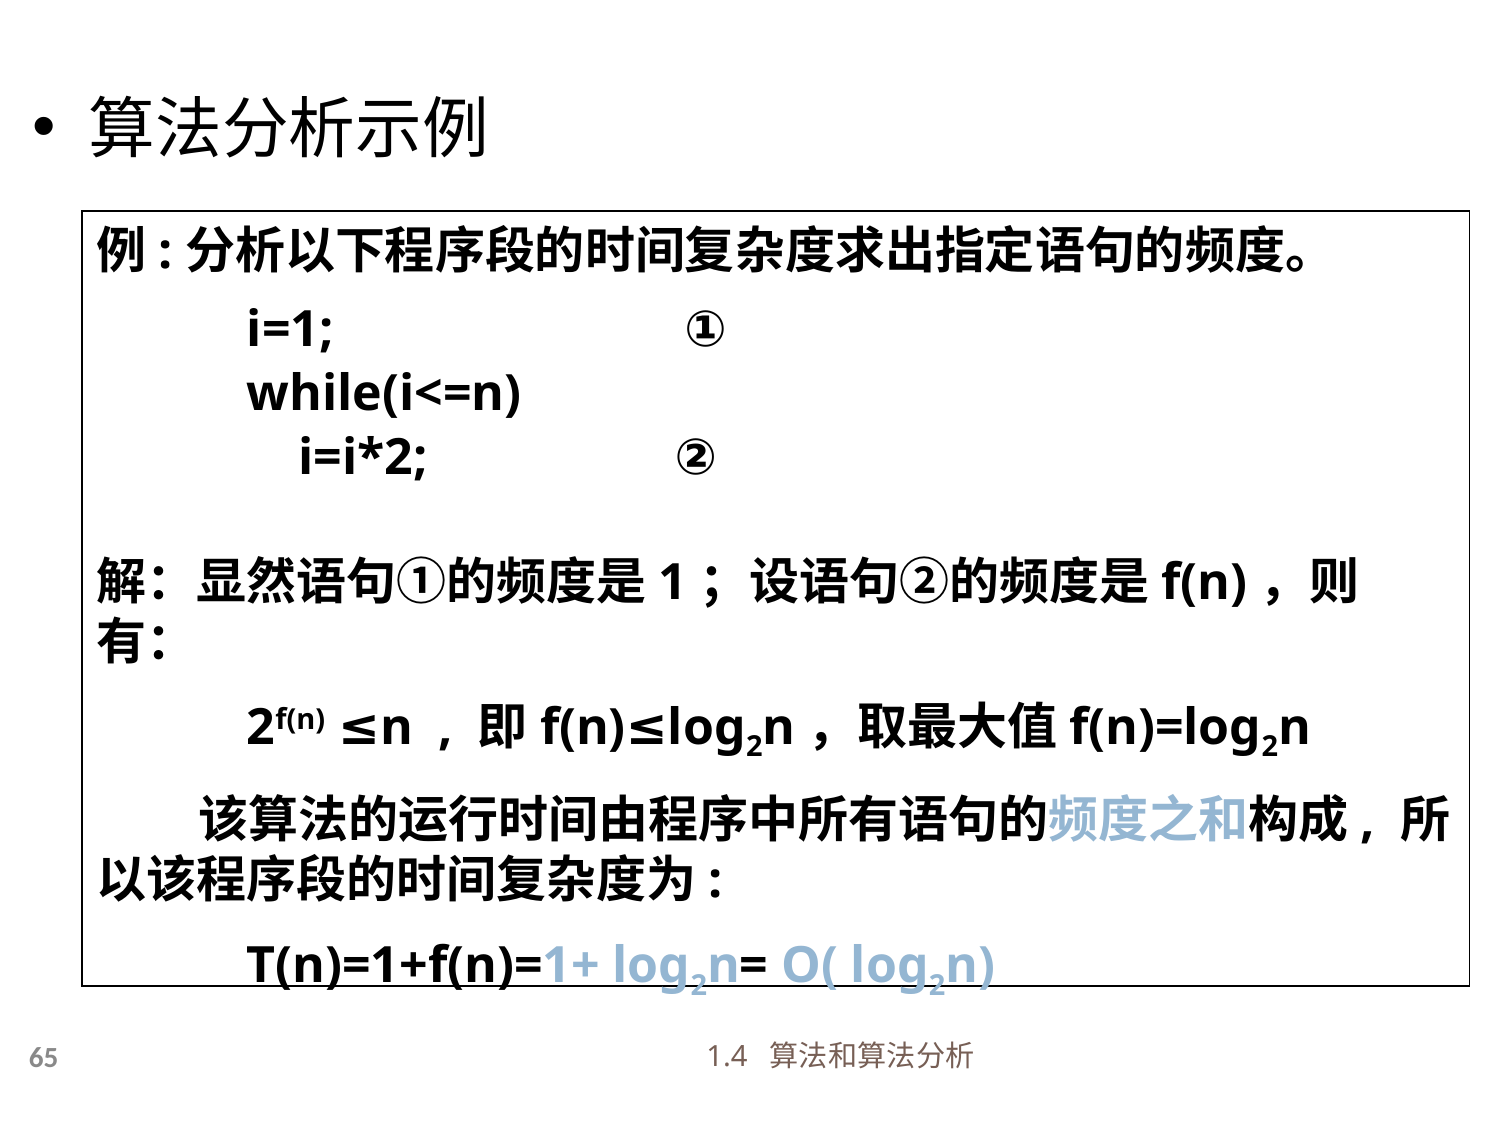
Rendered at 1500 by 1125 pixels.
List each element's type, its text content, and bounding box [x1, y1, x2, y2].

footer 1.4 算法和算法分析 [99, 1024, 990, 1085]
text_box 算法分析示例 [17, 78, 1483, 188]
slide_number 65 [0, 1025, 88, 1088]
text_box 例:分析以下程序段的时间复杂度求出指定语句的频度。 i=1; ① while(i<=n) i=i*2; ② 解：显然语句①的频度是1；设语句②的频度是f(n)，则有： 2f(n) ≤n , 即f(n)≤log2n，取最大值f(n)=log2n 该算法的运行时间由程序中所有语句的频度之和构成, 所以该程序段的时间复杂度为: T(n)=1+f(n)=1+ log2n= O( log2n) [82, 210, 1470, 986]
